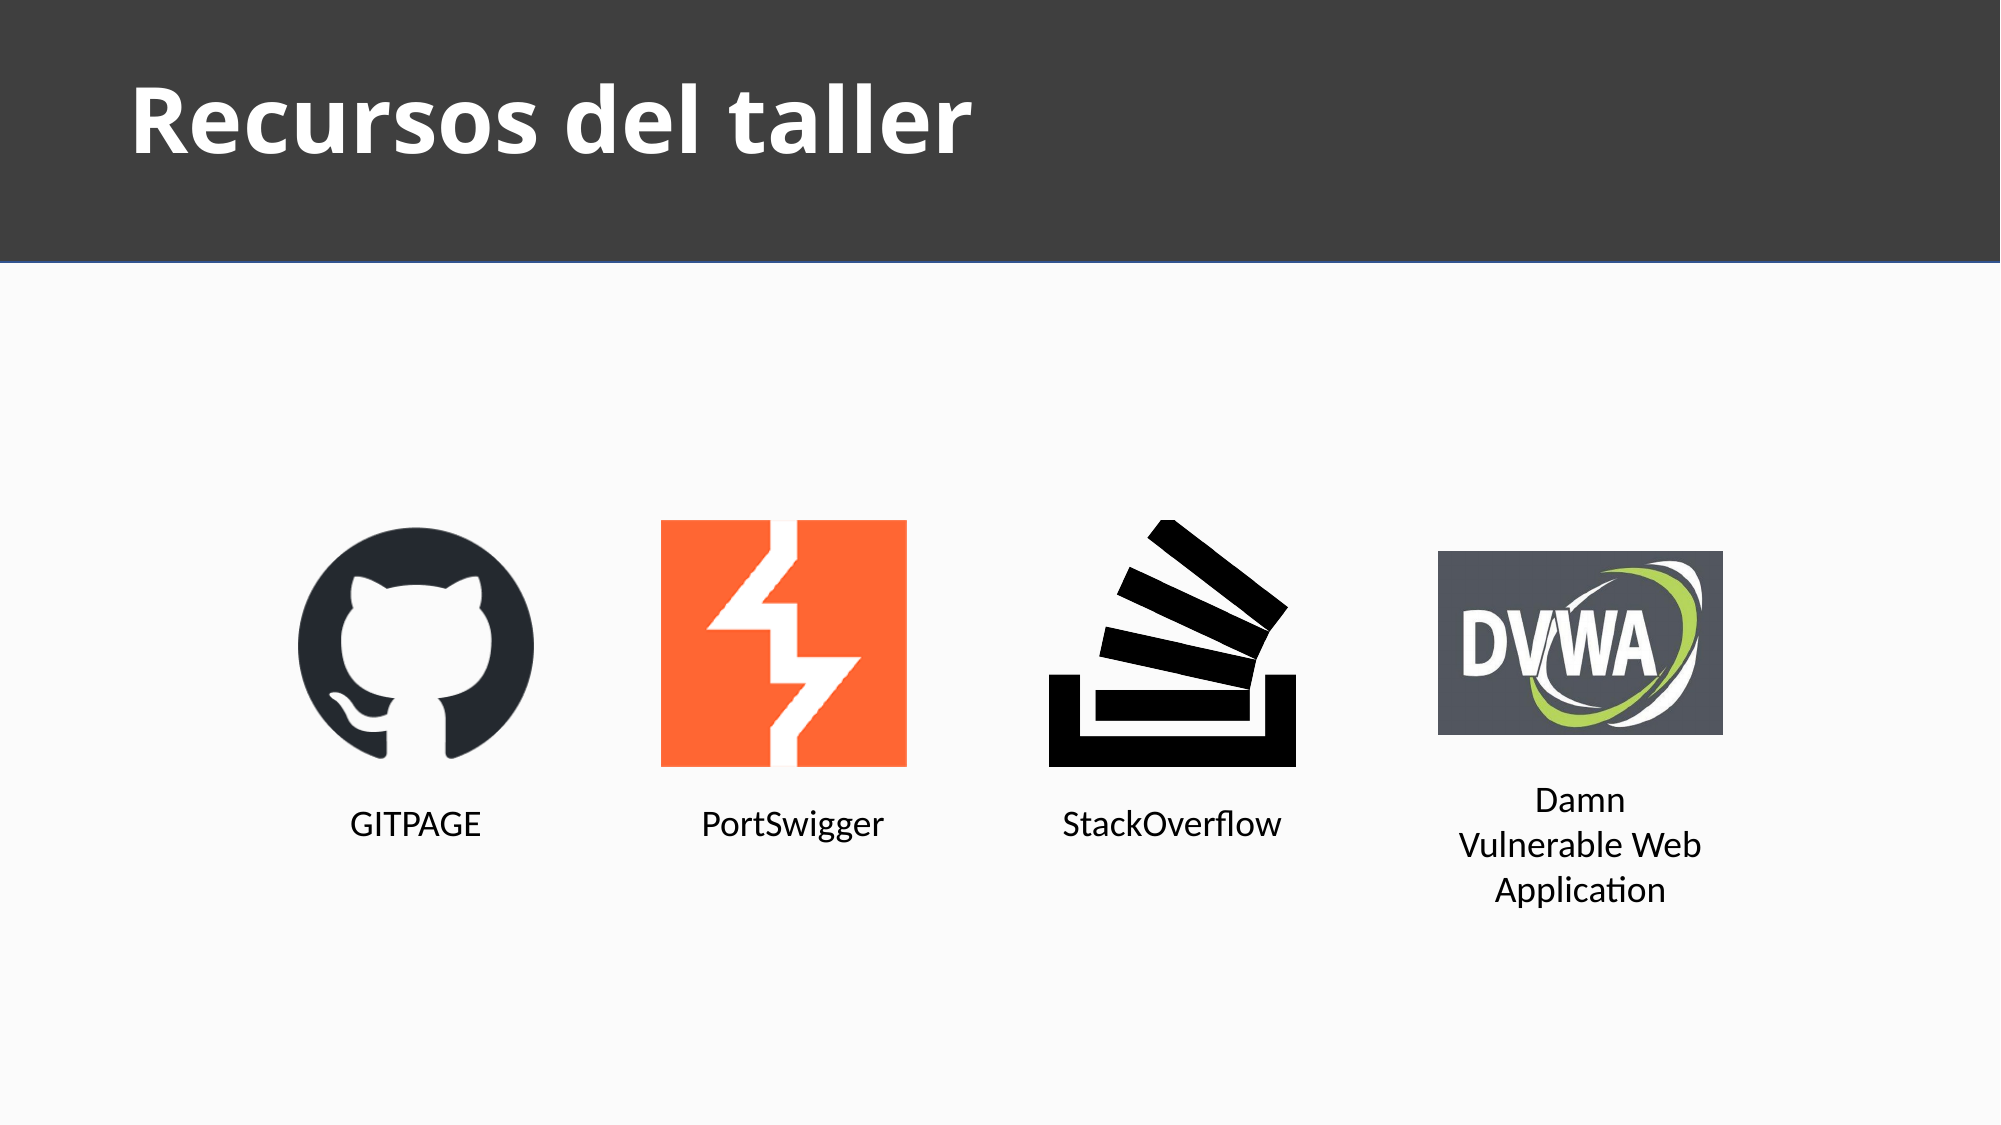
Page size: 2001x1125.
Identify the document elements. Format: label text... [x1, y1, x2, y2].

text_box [276, 521, 1724, 920]
text_box Recursos del taller [113, 15, 1839, 233]
text_box [0, 0, 2000, 263]
